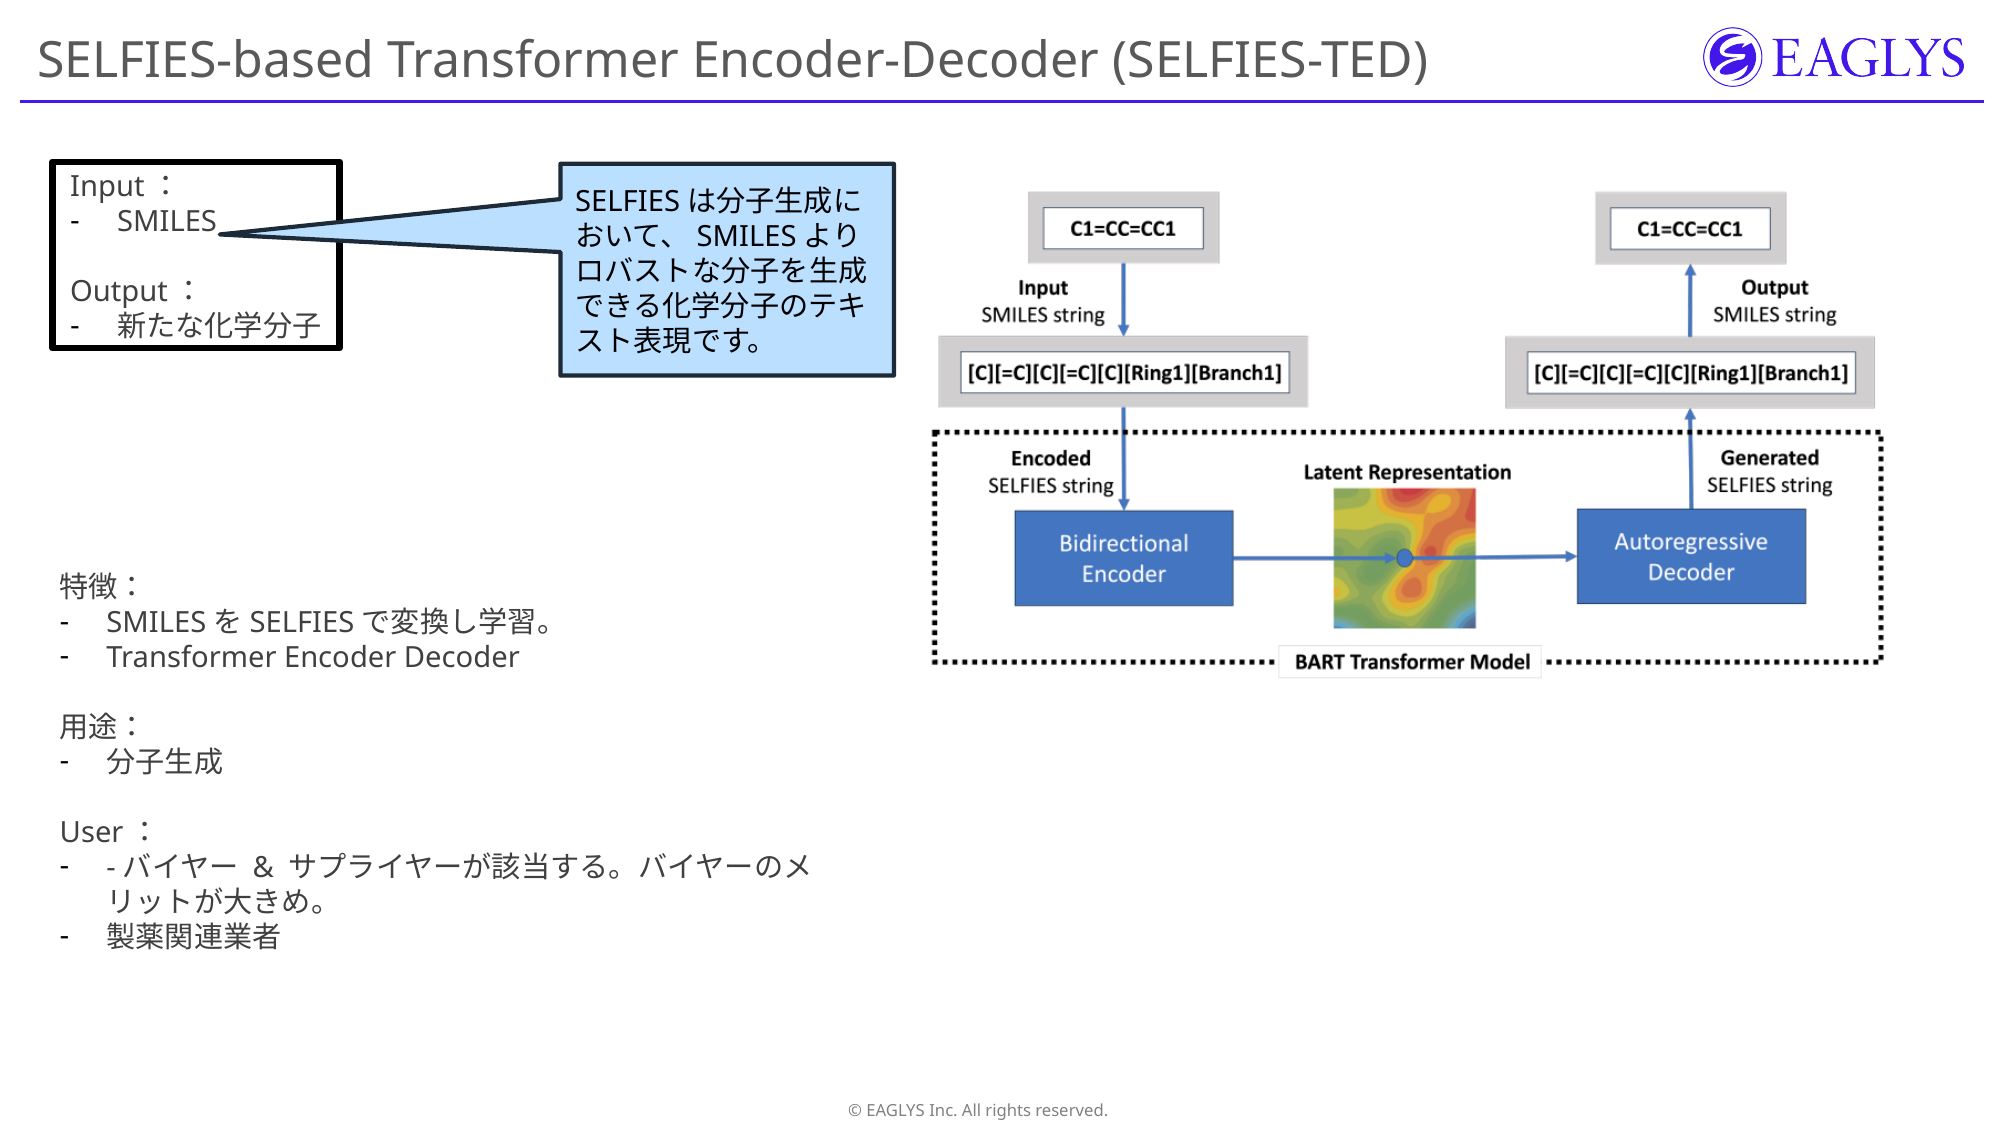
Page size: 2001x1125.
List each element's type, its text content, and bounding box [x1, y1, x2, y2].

text_box 特徴： SMILESをSELFIESで変換し学習。 Transformer Encoder Decoder 用途： 分子生成 User： -バイヤー & サプライヤーが該当する。バイヤーのメリットが大きめ。 製薬関連業者 [41, 562, 846, 959]
picture [1703, 27, 1964, 87]
text_box SELFIESは分子生成において、SMILESよりロバストな分子を生成できる化学分子のテキスト表現です。 [217, 161, 897, 378]
text_box Input： SMILES Output： 新たな化学分子 [52, 161, 340, 349]
picture [893, 165, 1905, 695]
title SELFIES-based Transformer Encoder-Decoder (SELFIES-TED) [22, 16, 1569, 99]
